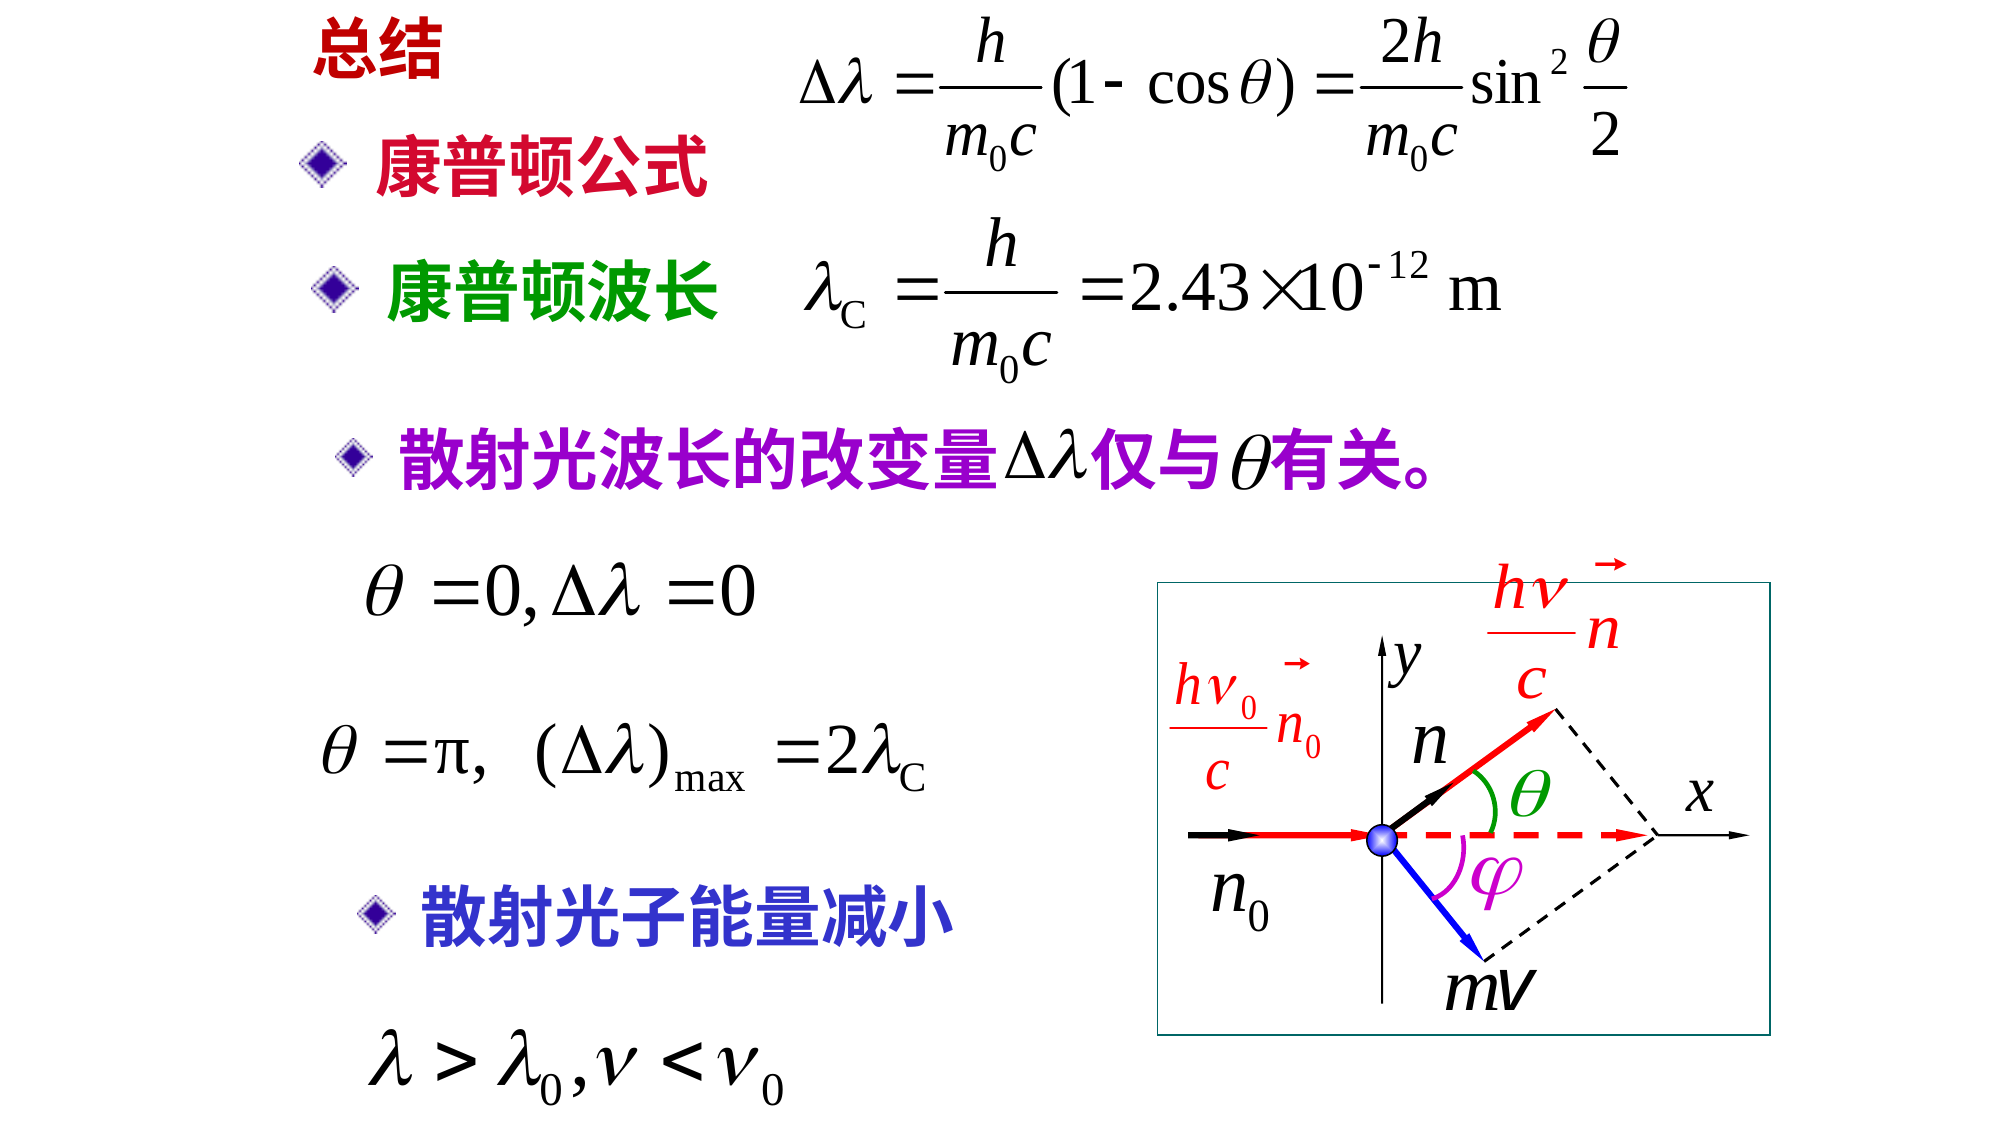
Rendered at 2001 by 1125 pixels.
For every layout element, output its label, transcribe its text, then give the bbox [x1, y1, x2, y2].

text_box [355, 1004, 797, 1125]
text_box 康普顿公式 [285, 117, 743, 212]
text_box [1157, 547, 1771, 1036]
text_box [296, 198, 1517, 399]
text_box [317, 710, 931, 801]
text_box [788, 0, 1640, 186]
picture [357, 895, 396, 934]
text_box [319, 409, 1583, 511]
text_box 散射光子能量减小 [342, 867, 993, 963]
text_box 总结 [296, 0, 697, 95]
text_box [355, 546, 769, 648]
picture [299, 141, 347, 188]
